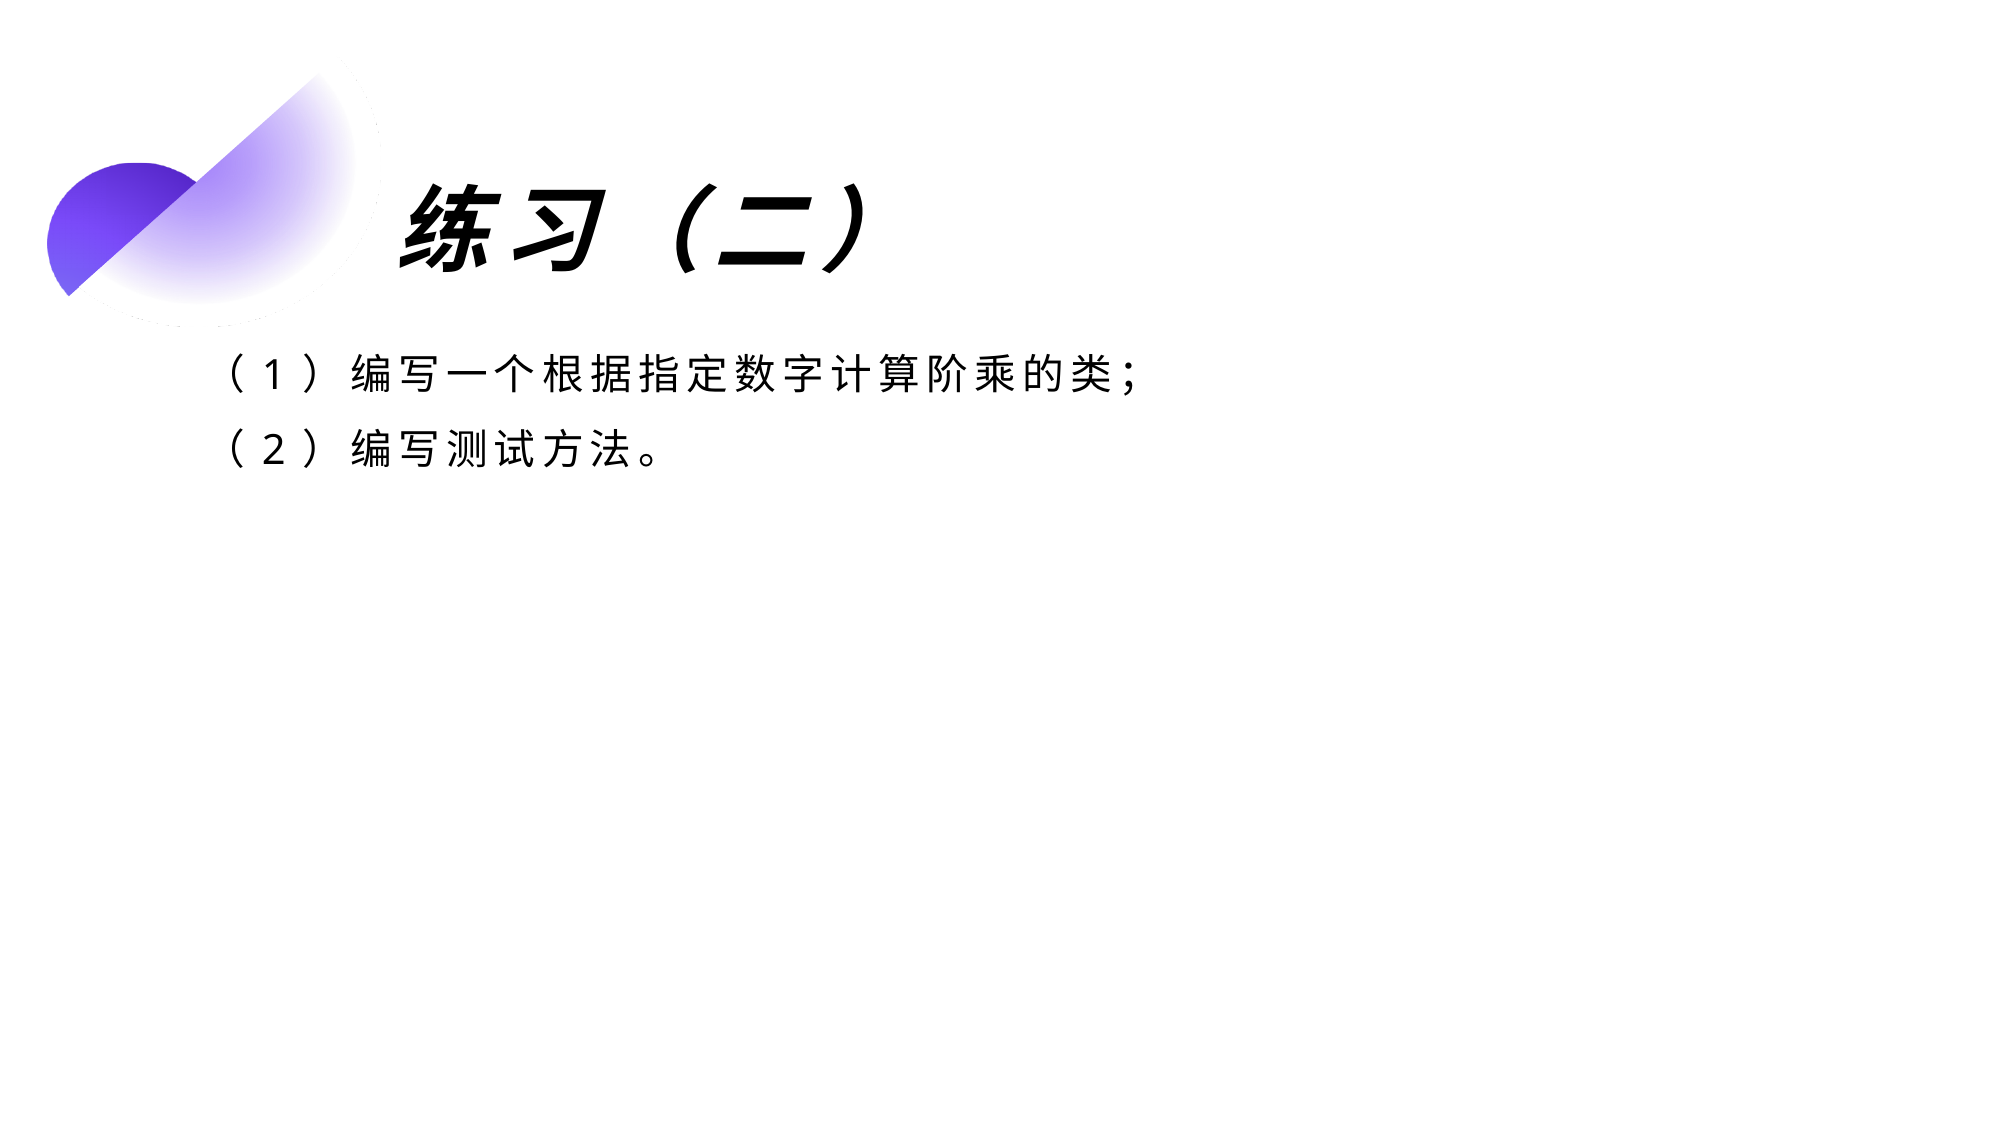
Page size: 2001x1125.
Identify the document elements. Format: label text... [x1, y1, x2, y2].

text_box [16, 0, 381, 327]
text_box （1）编写一个根据指定数字计算阶乘的类； （2）编写测试方法。 [189, 315, 1811, 556]
text_box 练习（二） [381, 162, 1744, 291]
